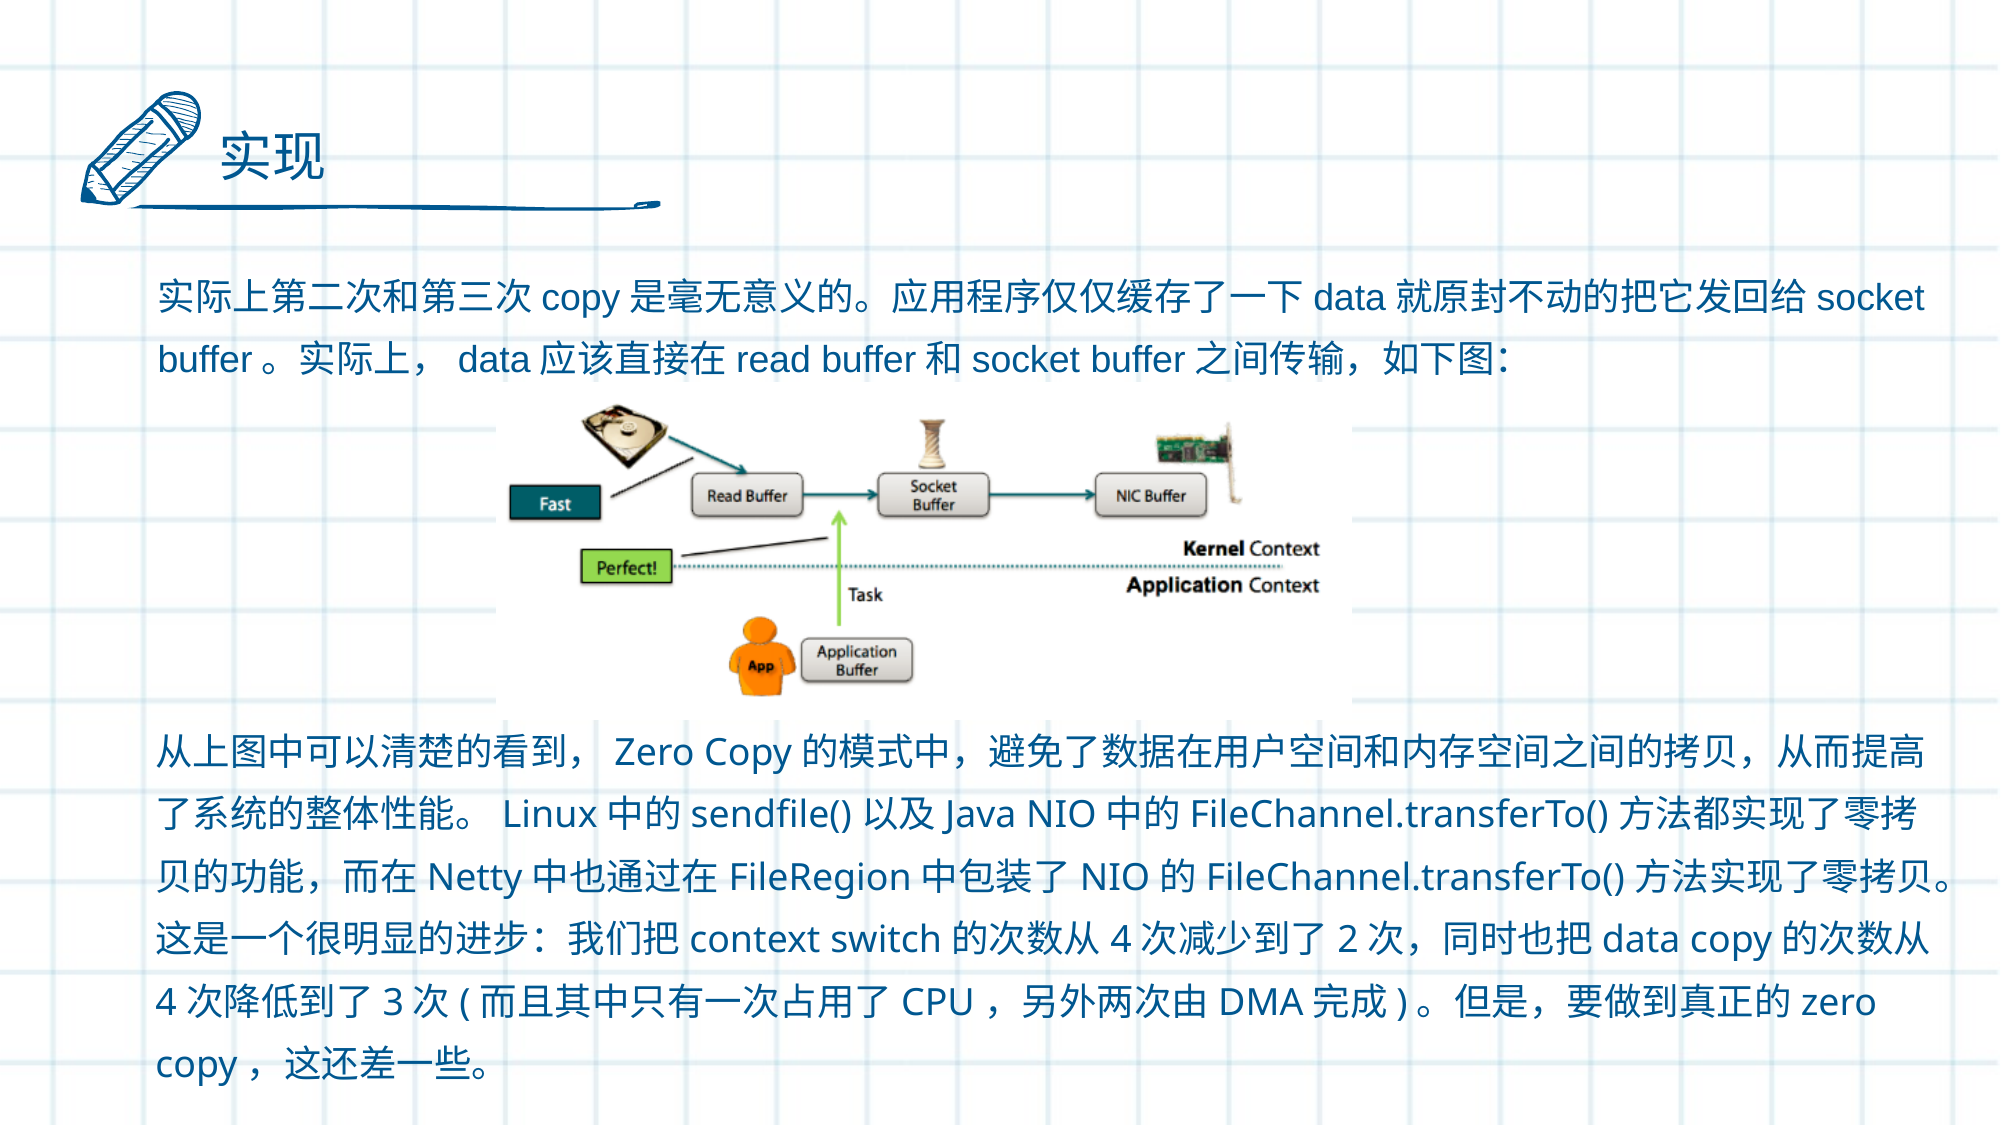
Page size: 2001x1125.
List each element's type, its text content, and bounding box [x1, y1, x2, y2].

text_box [80, 91, 789, 211]
text_box 从上图中可以清楚的看到，Zero Copy的模式中，避免了数据在用户空间和内存空间之间的拷贝，从而提高了系统的整体性能。Linux中的sendfile()以及Java NIO中的FileChannel.transferTo()方法都实现了零拷贝的功能，而在Netty中也通过在FileRegion中包装了NIO的FileChannel.transferTo()方法实现了零拷贝。 这是一个很明显的进步：我们把context switch的次数从4次减少到了2次，同时也把data copy的次数从4次降低到了3次(而且其中只有一次占用了CPU，另外两次由DMA完成)。但是，要做到真正的zero copy，这还差一些。 [140, 703, 1950, 1093]
text_box 实际上第二次和第三次copy是毫无意义的。应用程序仅仅缓存了一下data就原封不动的把它发回给socket buffer。实际上，data应该直接在read buffer和socket buffer之间传输，如下图： [142, 247, 1949, 388]
picture [0, 0, 2001, 1125]
